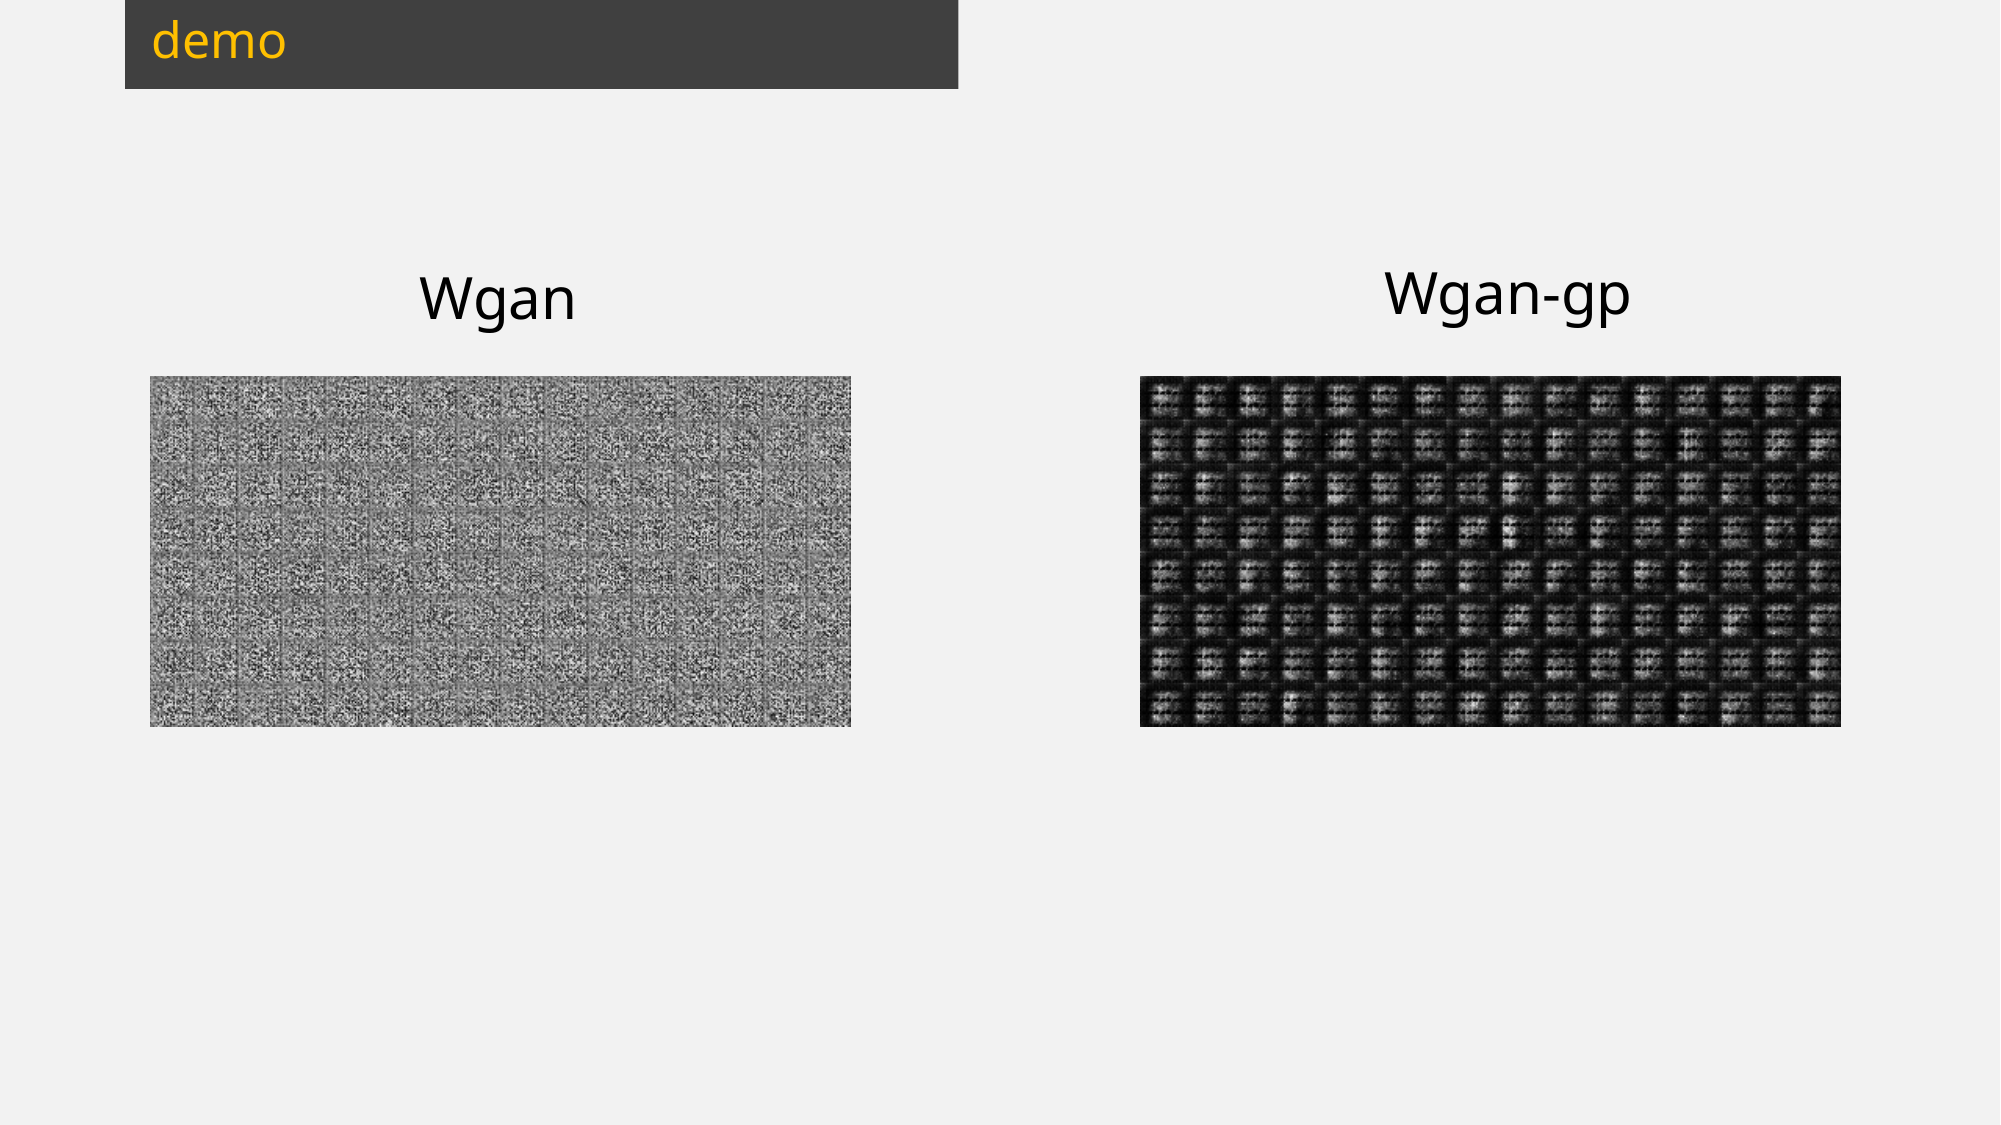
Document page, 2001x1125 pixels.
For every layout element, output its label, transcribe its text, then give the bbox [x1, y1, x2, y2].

text_box Wgan [404, 253, 603, 339]
picture [1140, 376, 1841, 727]
text_box Wgan-gp [1369, 249, 1704, 334]
list demo [136, 8, 699, 85]
picture [150, 376, 851, 727]
